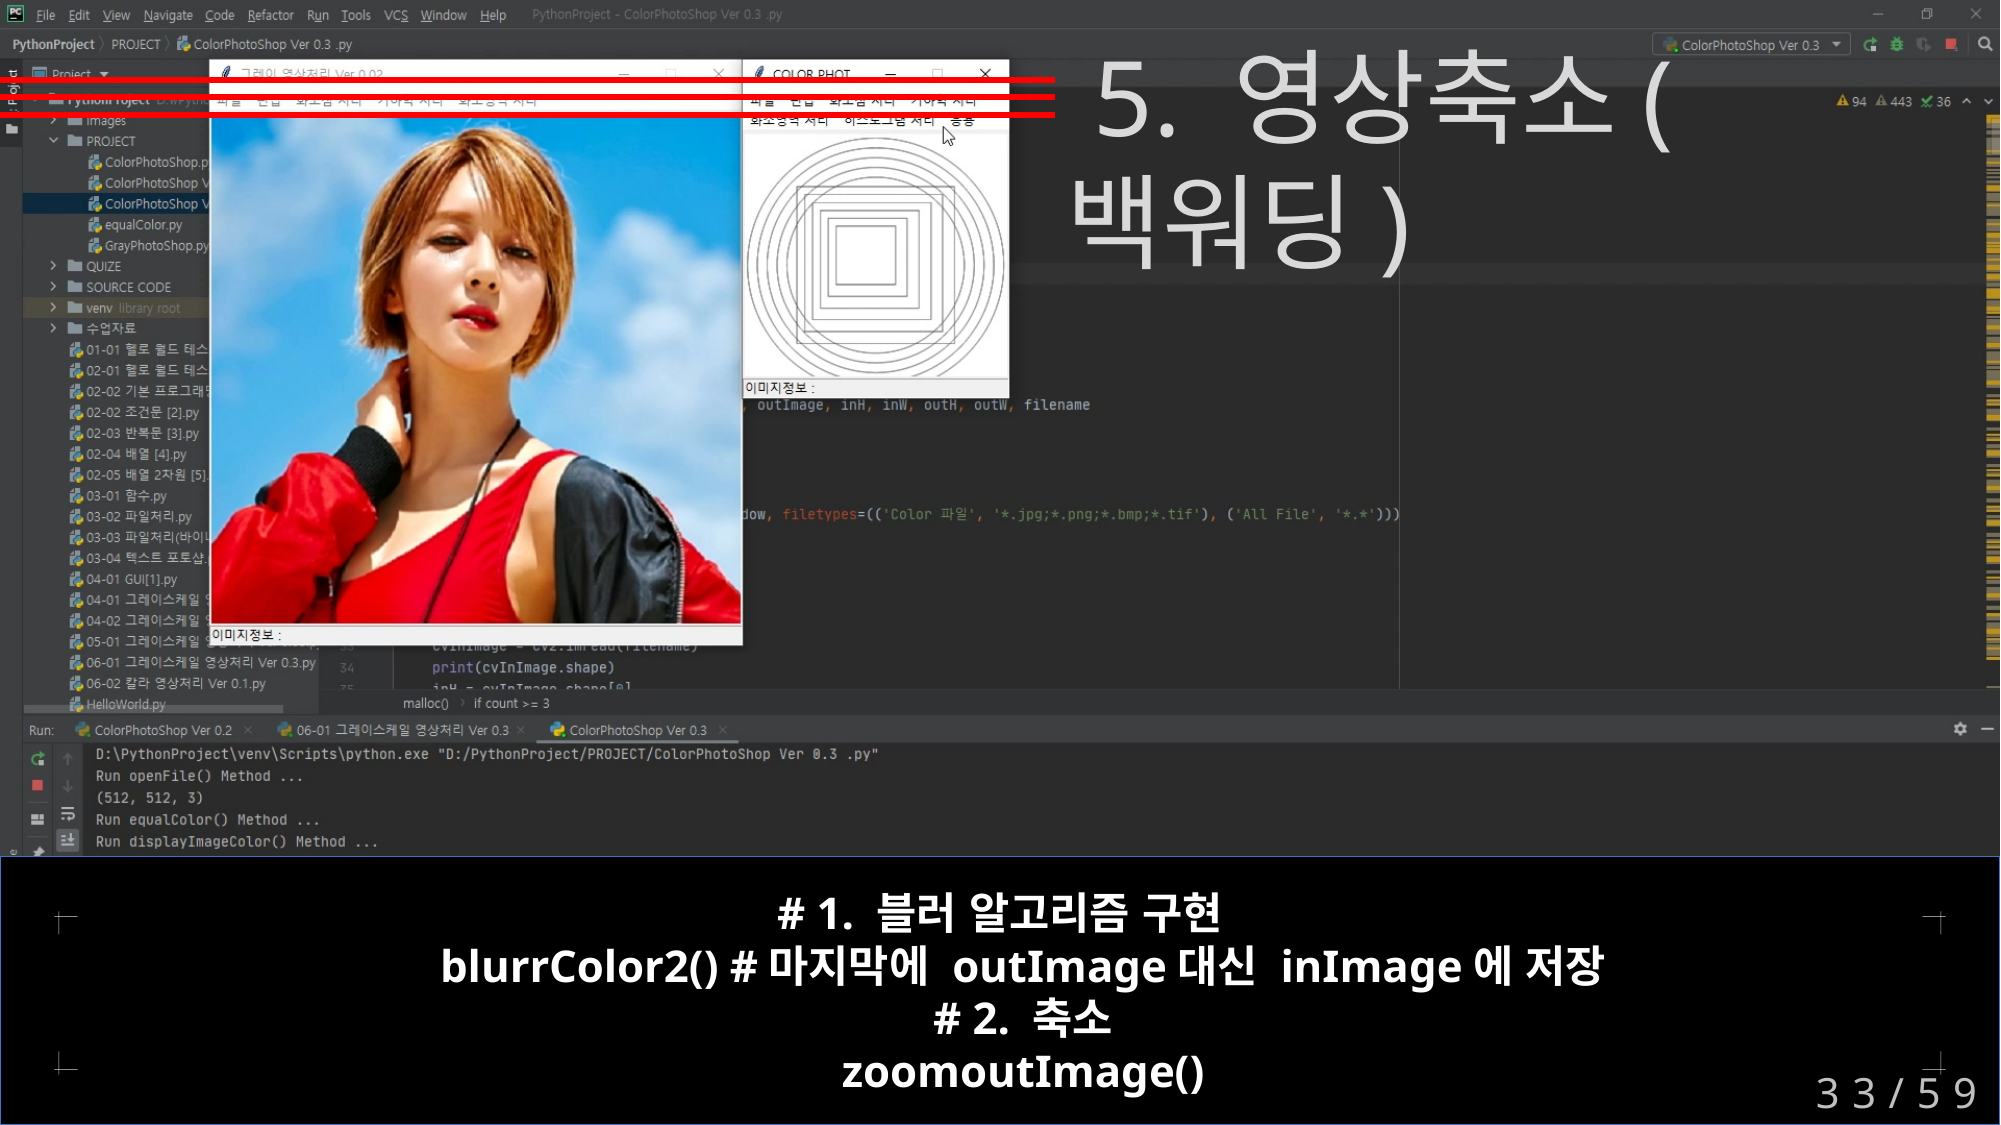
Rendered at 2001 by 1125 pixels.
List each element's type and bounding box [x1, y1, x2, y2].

text_box [1922, 911, 1946, 935]
text_box [54, 1051, 78, 1075]
text_box [1922, 1051, 1946, 1075]
picture [0, 0, 2000, 1125]
text_box [54, 911, 78, 935]
